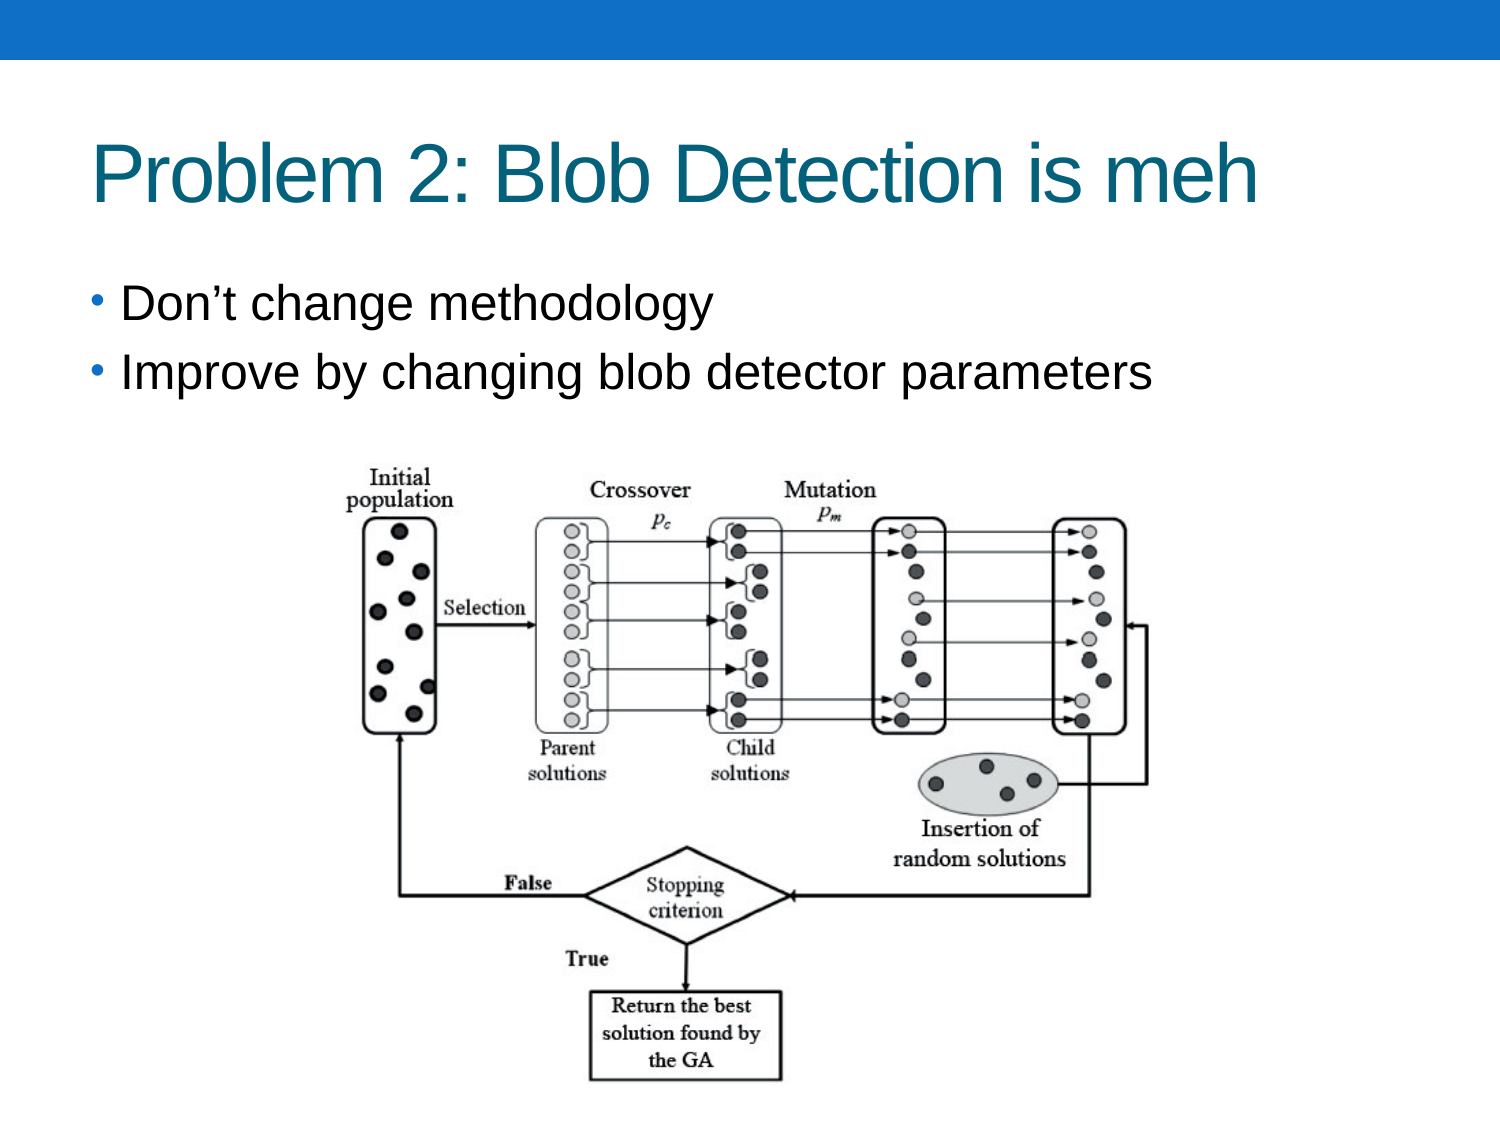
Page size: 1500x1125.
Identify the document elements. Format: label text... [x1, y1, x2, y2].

list Don’t change methodology Improve by changing blob detector parameters [75, 262, 1425, 438]
picture [343, 462, 1157, 1085]
title Problem 2: Blob Detection is meh [75, 87, 1425, 250]
